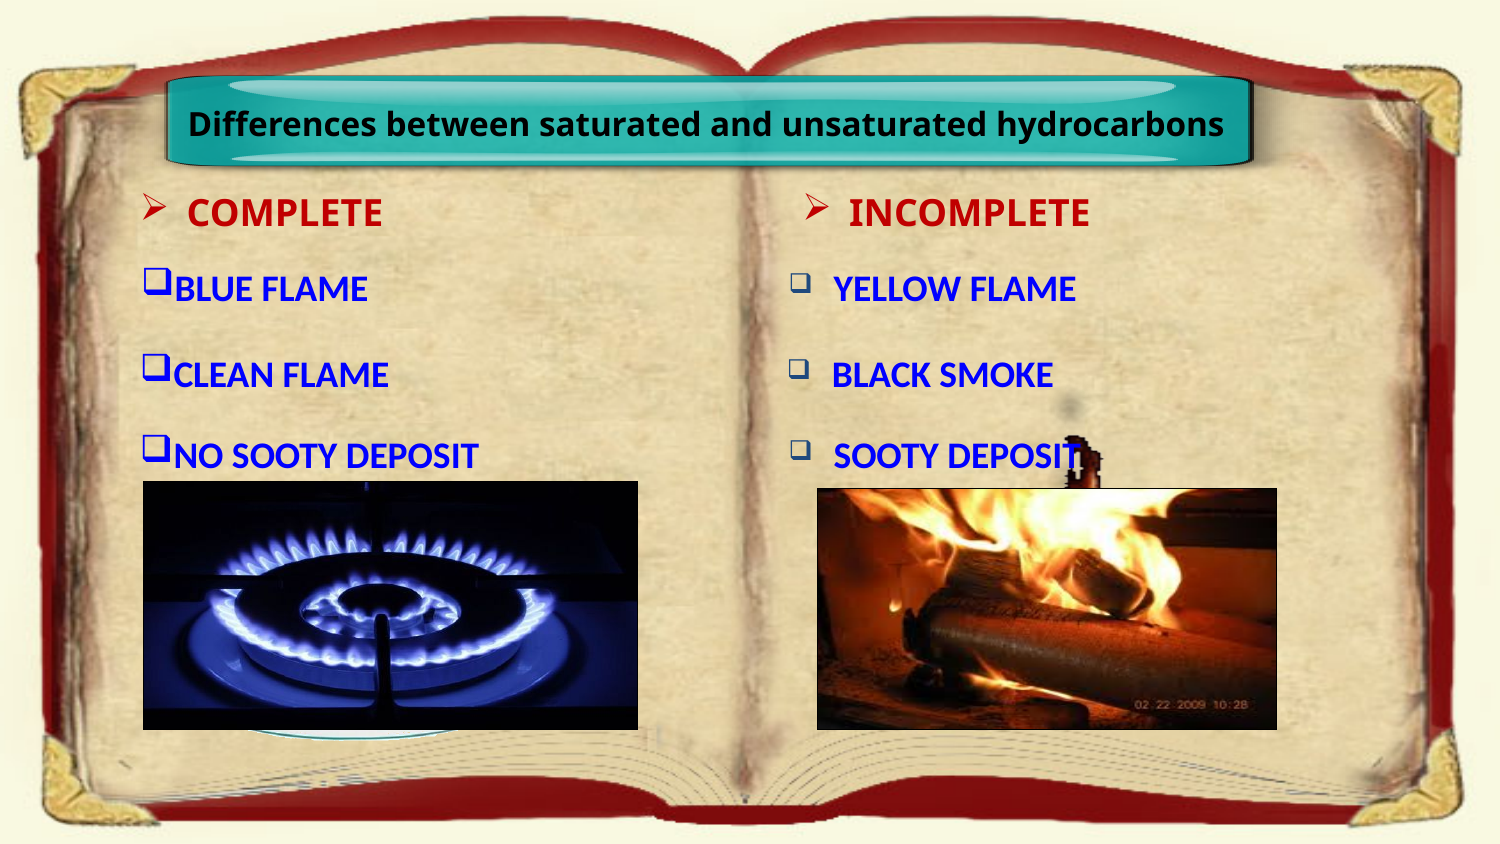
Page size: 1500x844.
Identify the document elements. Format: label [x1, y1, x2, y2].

text_box [124, 72, 1320, 177]
picture [0, 0, 1500, 844]
